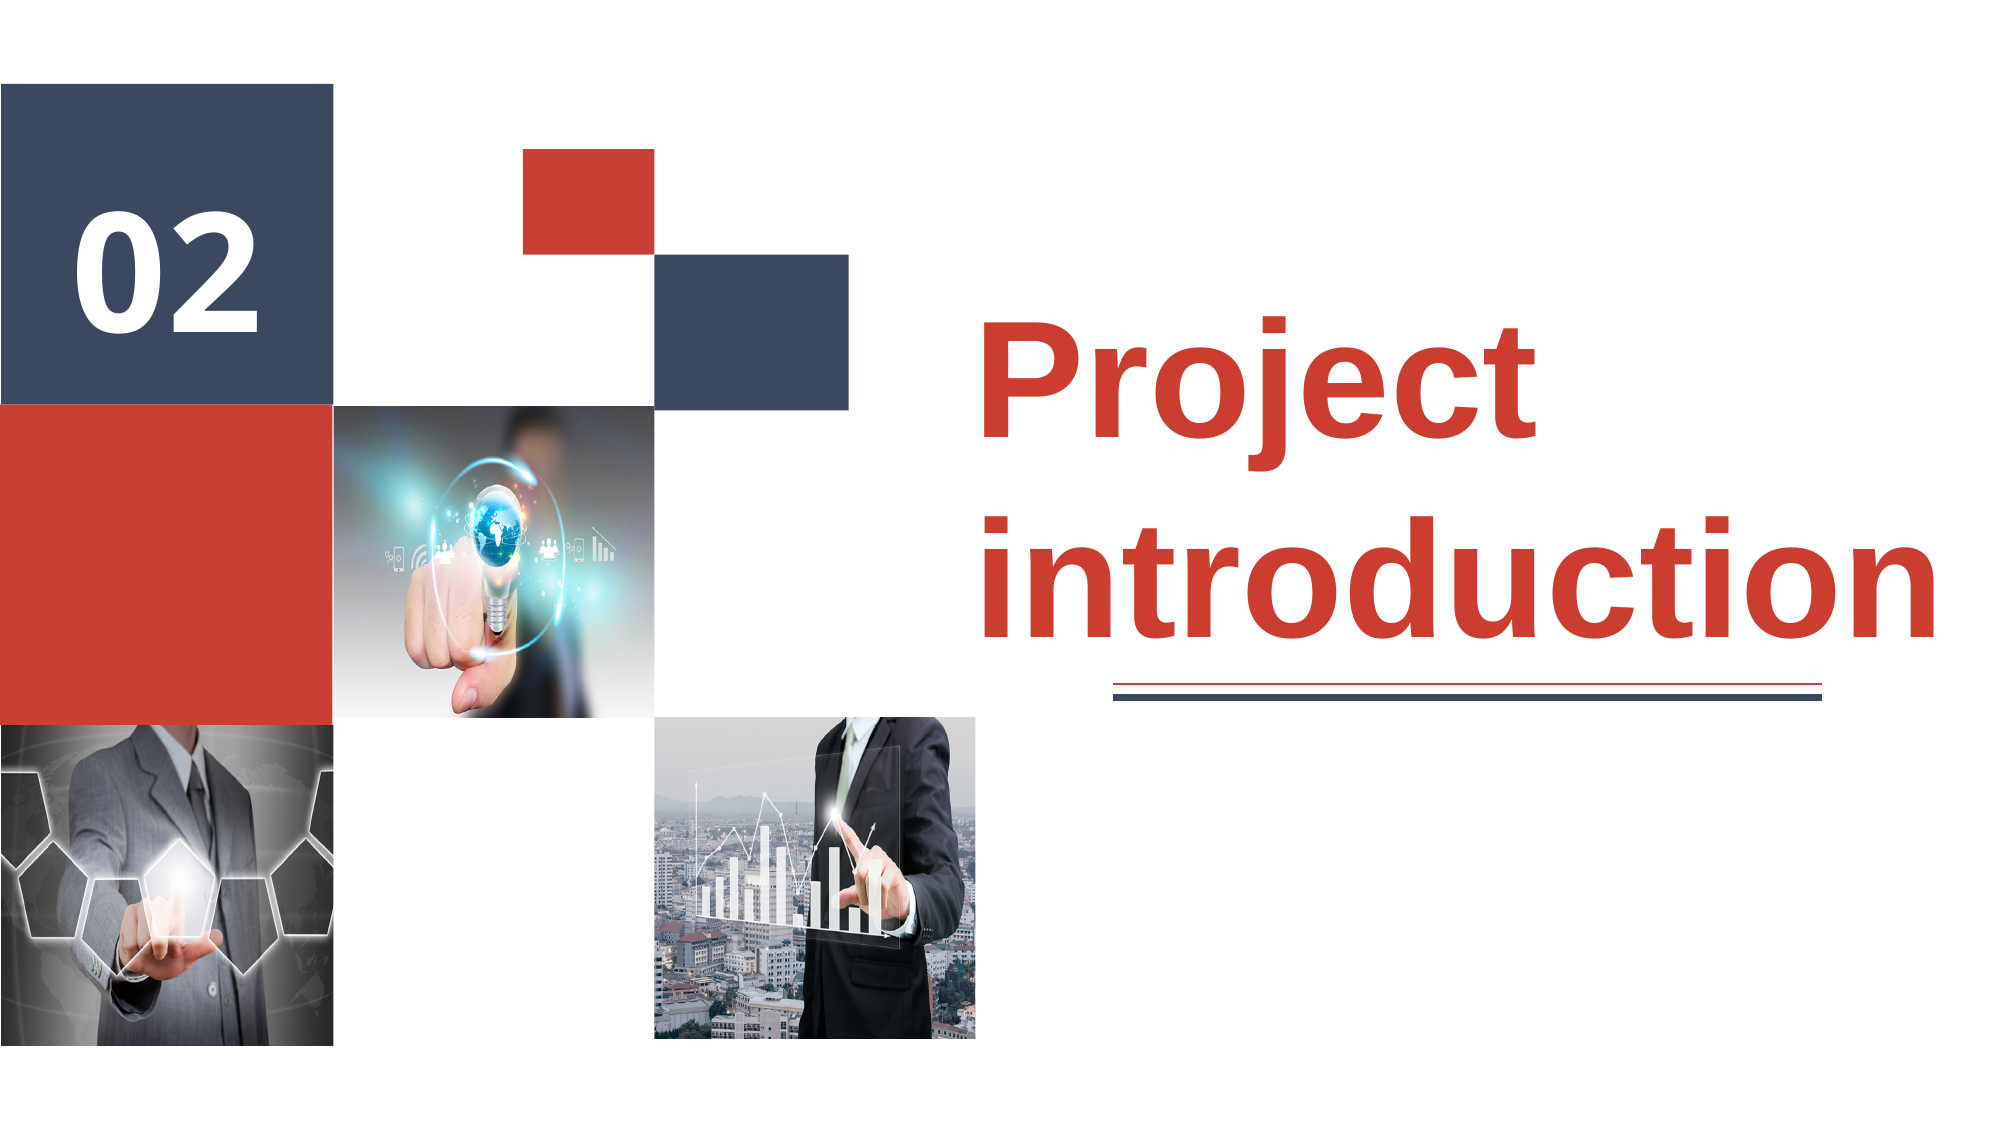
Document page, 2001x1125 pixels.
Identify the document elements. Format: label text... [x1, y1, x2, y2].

text_box Project introduction [958, 263, 2000, 679]
text_box [333, 406, 655, 719]
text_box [1113, 684, 1822, 698]
text_box [653, 717, 976, 1039]
text_box [522, 148, 655, 256]
text_box [0, 83, 335, 405]
text_box [653, 254, 850, 411]
text_box 02 [56, 158, 278, 373]
text_box [0, 724, 335, 1047]
text_box [0, 405, 333, 724]
